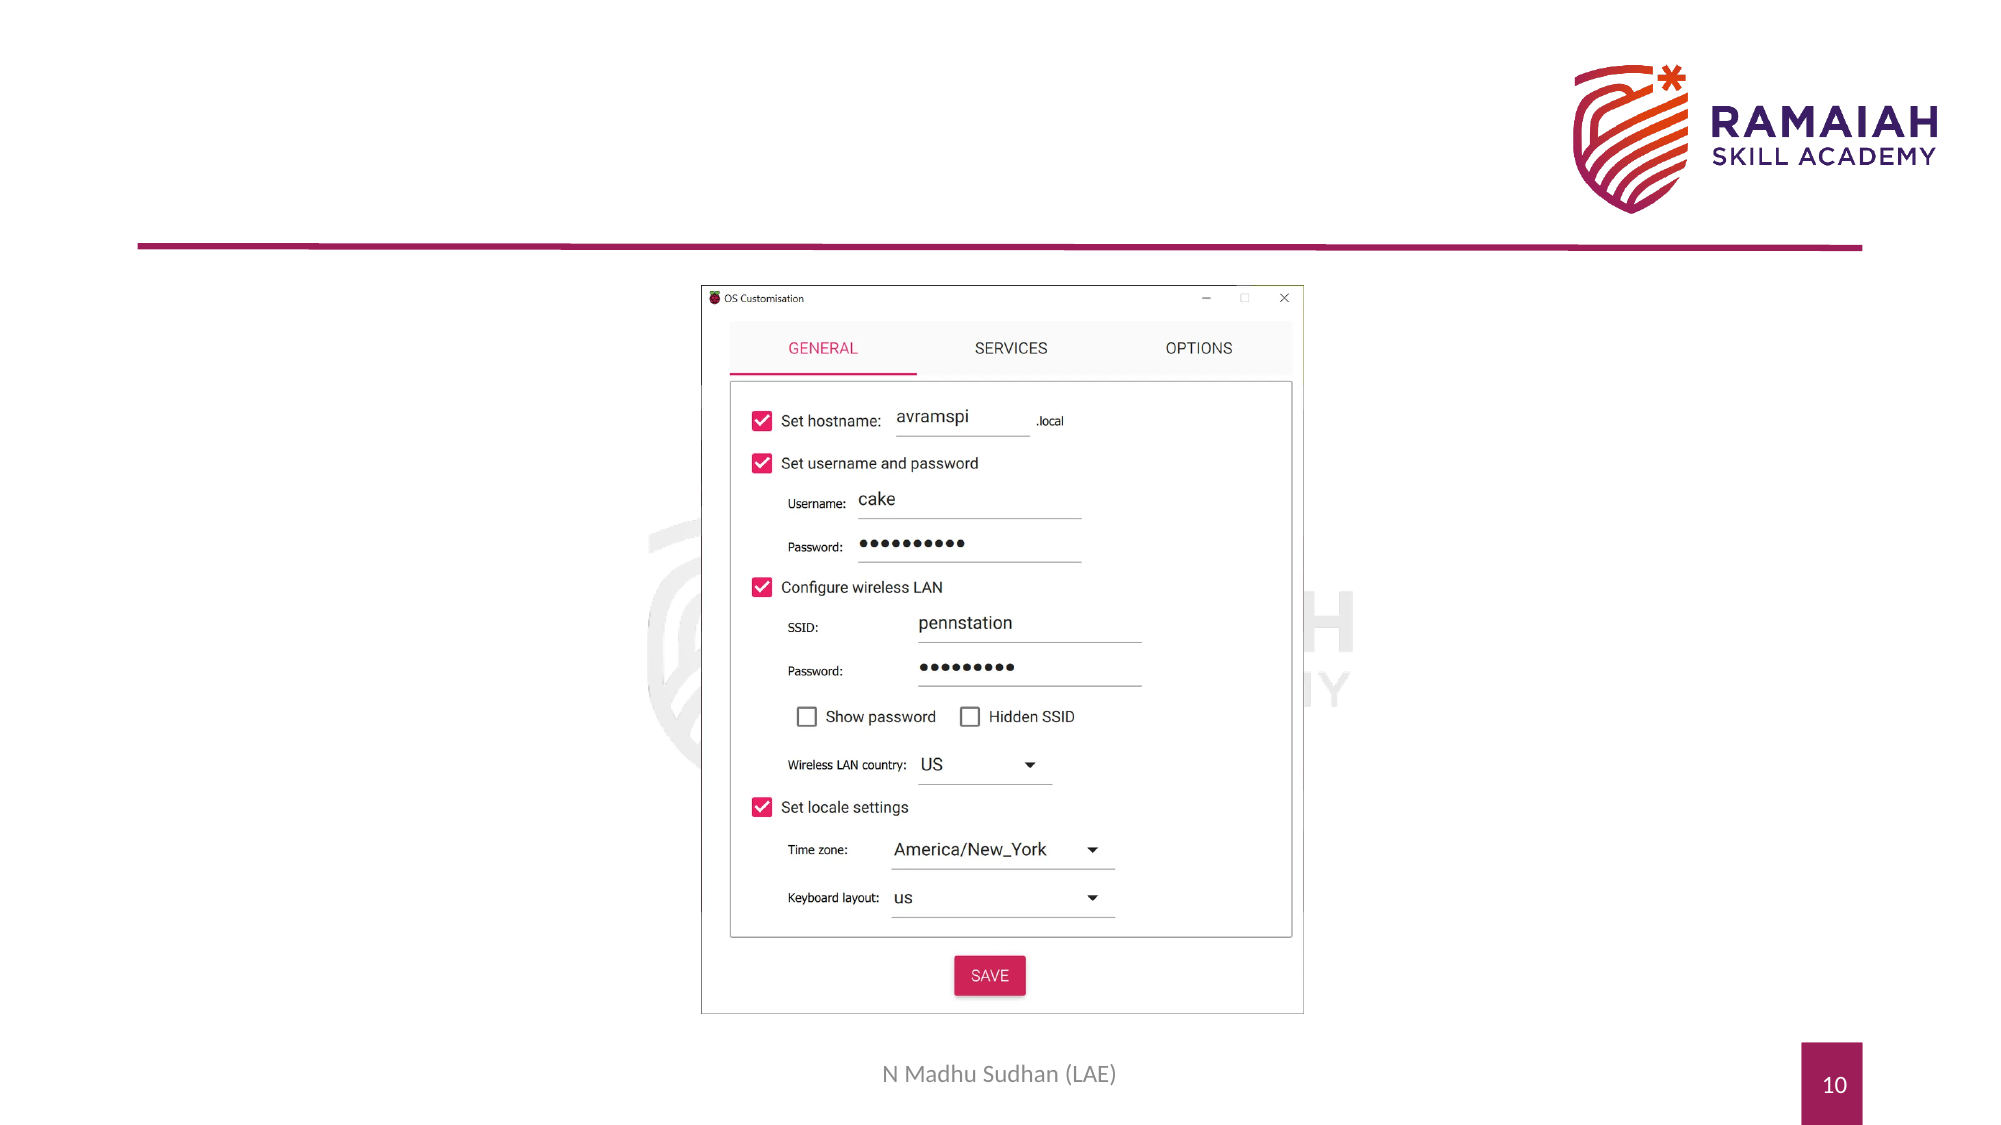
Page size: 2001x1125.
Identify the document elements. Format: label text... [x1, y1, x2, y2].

footer N Madhu Sudhan (LAE) [662, 1042, 1338, 1103]
picture [701, 285, 1304, 1014]
picture [1573, 64, 1937, 214]
